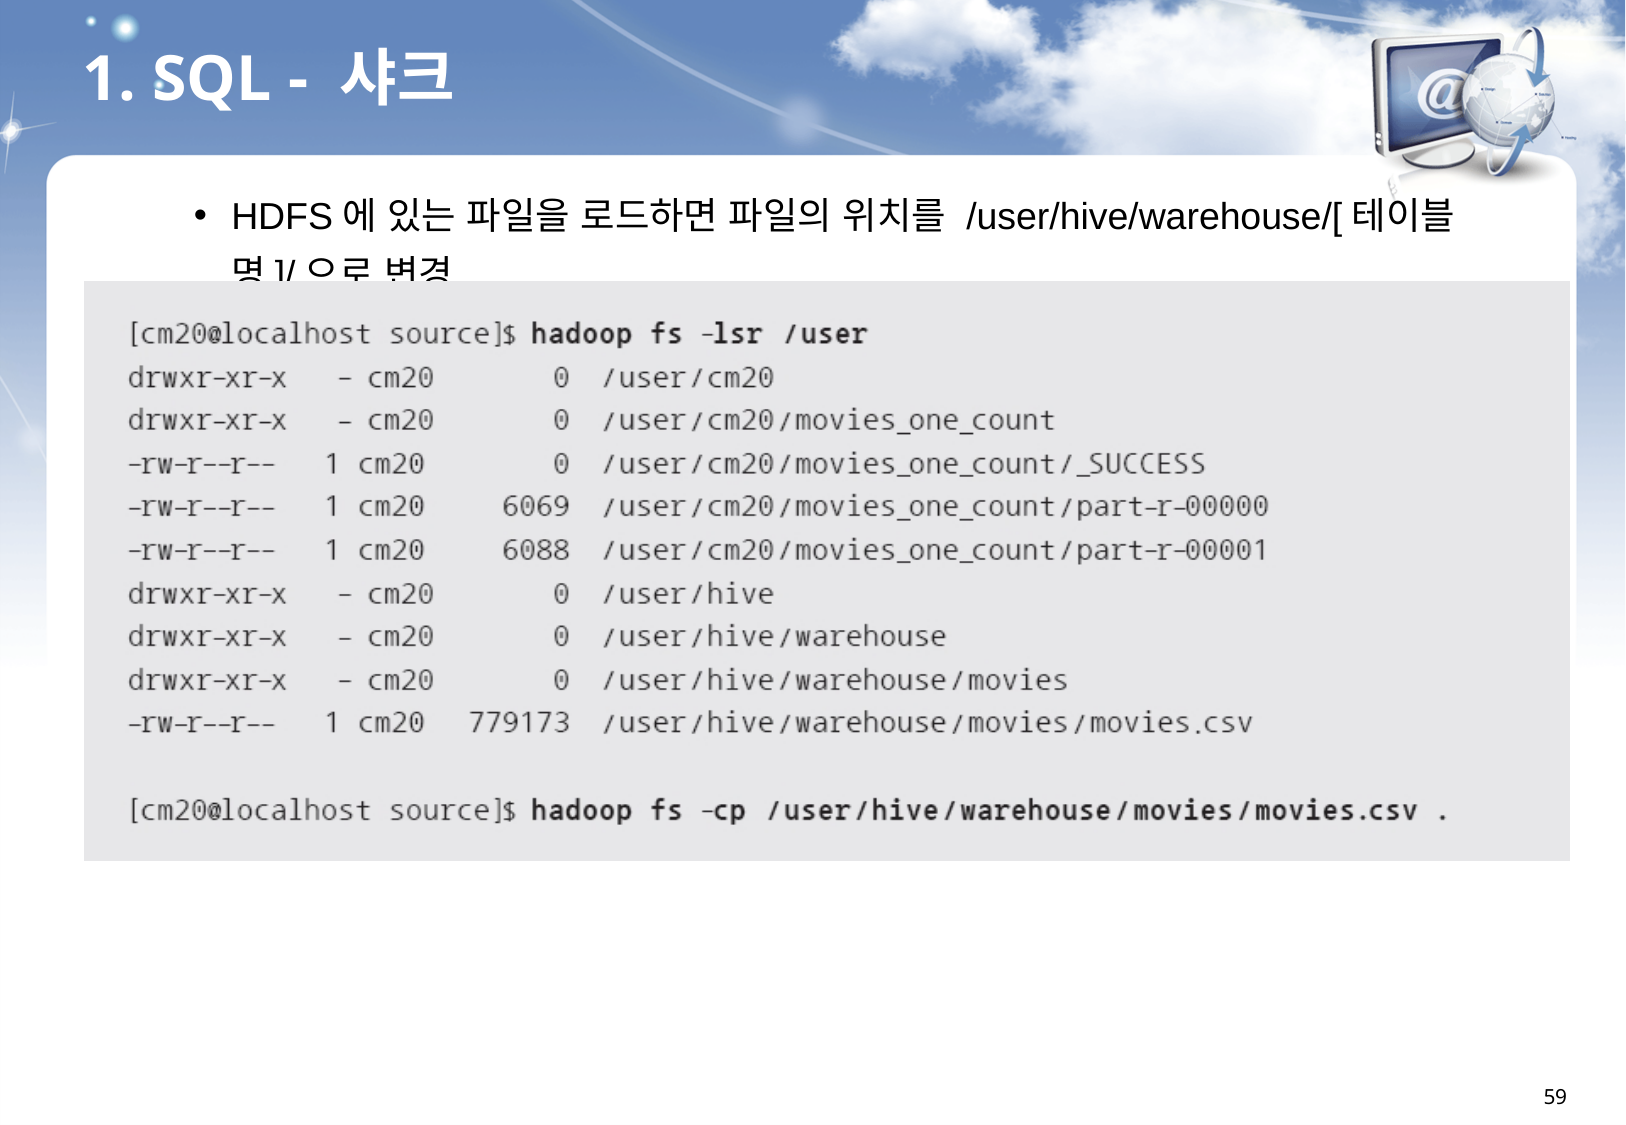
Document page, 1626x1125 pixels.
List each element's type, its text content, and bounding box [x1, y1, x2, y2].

list HDFS에 있는 파일을 로드하면 파일의 위치를 /user/hive/warehouse/[테이블명]/으로 변경 [28, 171, 1578, 1081]
text_box 1. SQL - 샤크 [68, 31, 1498, 102]
picture [0, 0, 1626, 1125]
